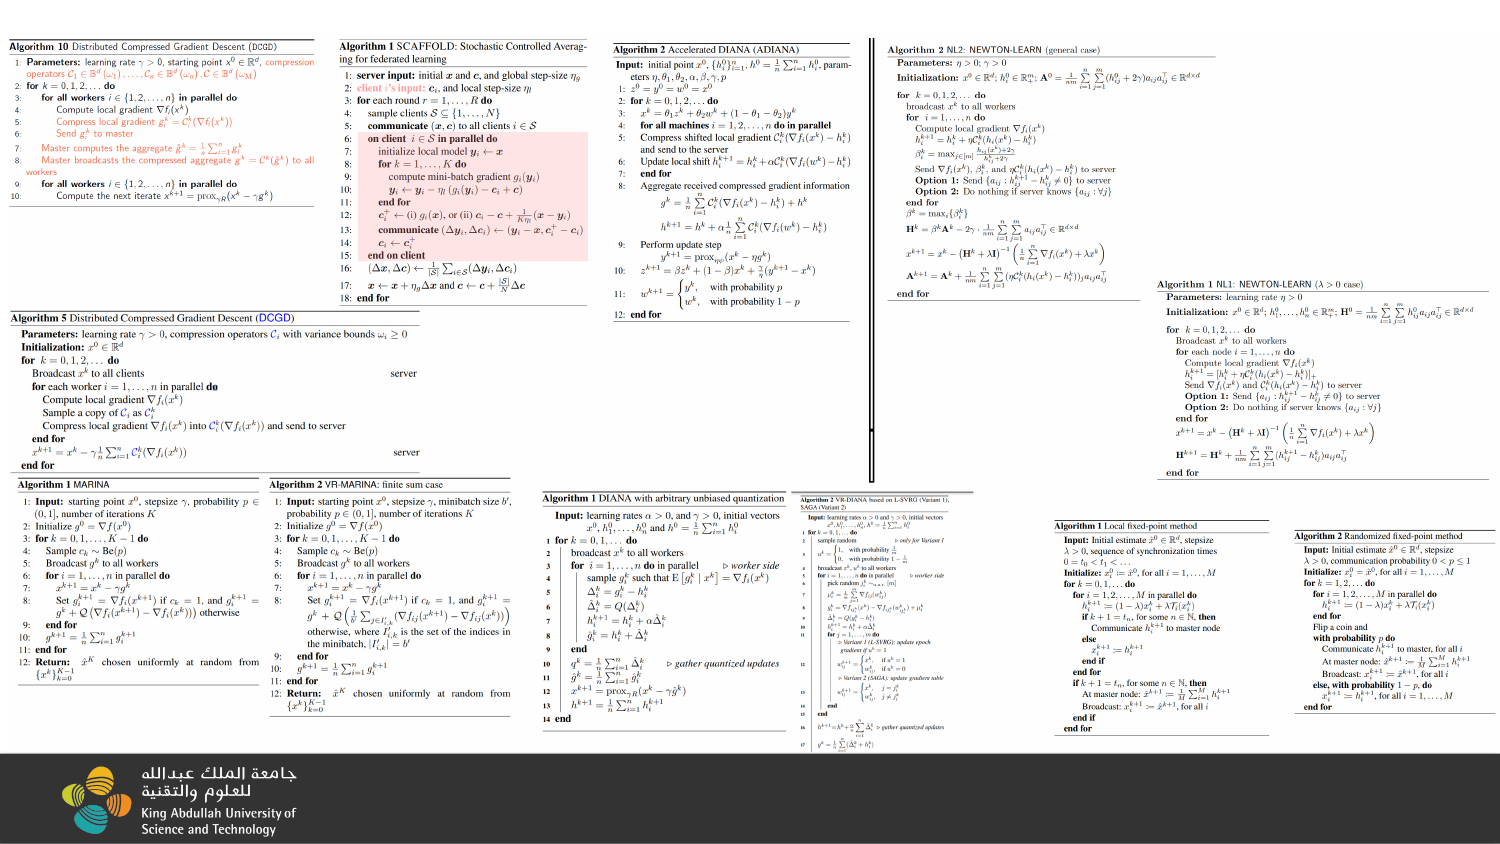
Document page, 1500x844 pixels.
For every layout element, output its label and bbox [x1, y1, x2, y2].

picture [7, 38, 1500, 752]
picture [52, 760, 307, 841]
